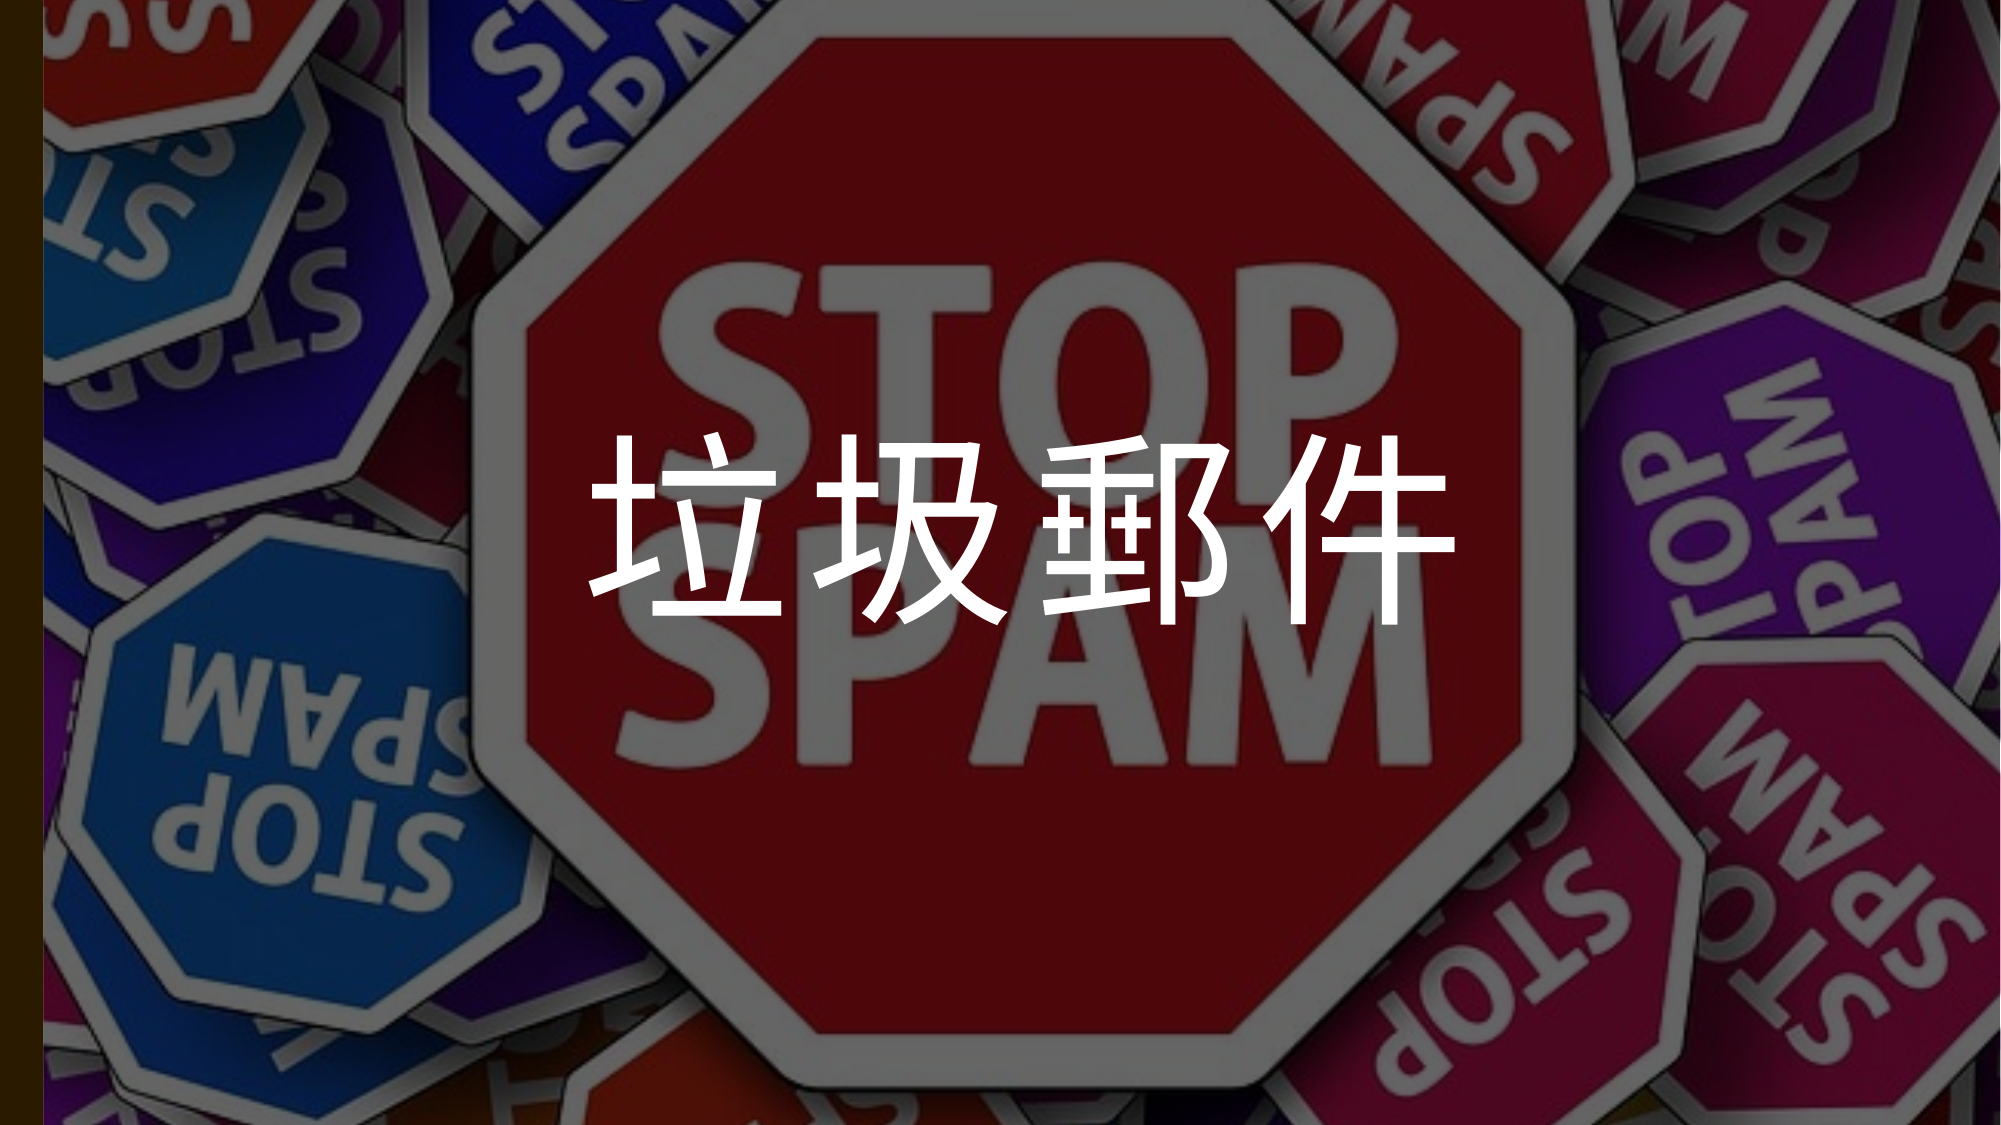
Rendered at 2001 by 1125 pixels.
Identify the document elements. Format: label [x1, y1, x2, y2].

picture [43, 0, 2000, 1125]
text_box [0, 0, 43, 1125]
